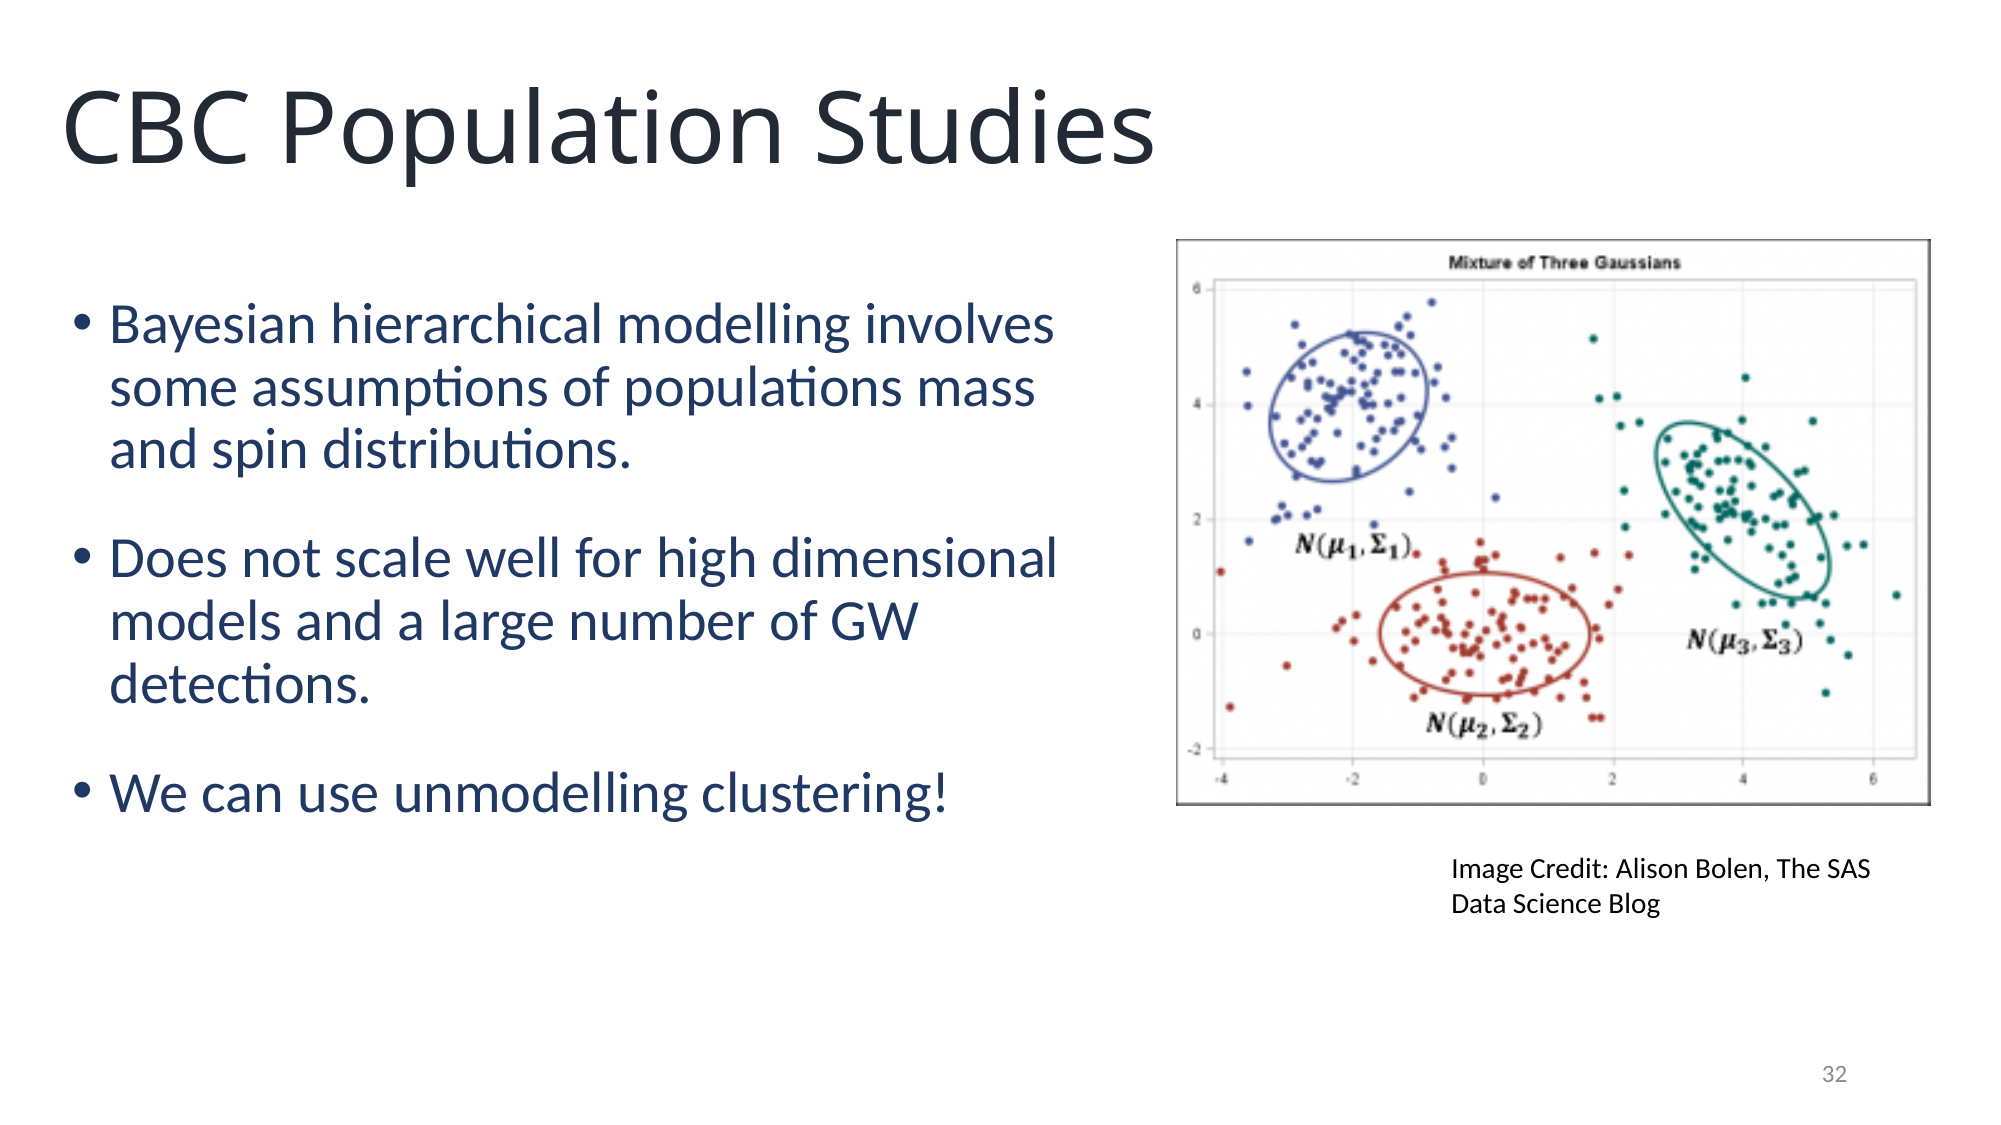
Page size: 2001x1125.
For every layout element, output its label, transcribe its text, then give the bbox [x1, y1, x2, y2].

text_box Image Credit: Alison Bolen, The SAS Data Science Blog [1436, 842, 1931, 927]
list Bayesian hierarchical modelling involves some assumptions of populations mass and spin distributions. Does not scale well for high dimensional models and a large number of GW detections. We can use unmodelling clustering! [56, 285, 1124, 1000]
picture [1176, 239, 1931, 806]
title CBC Population Studies [45, 22, 1771, 240]
slide_number 32 [1412, 1042, 1863, 1103]
